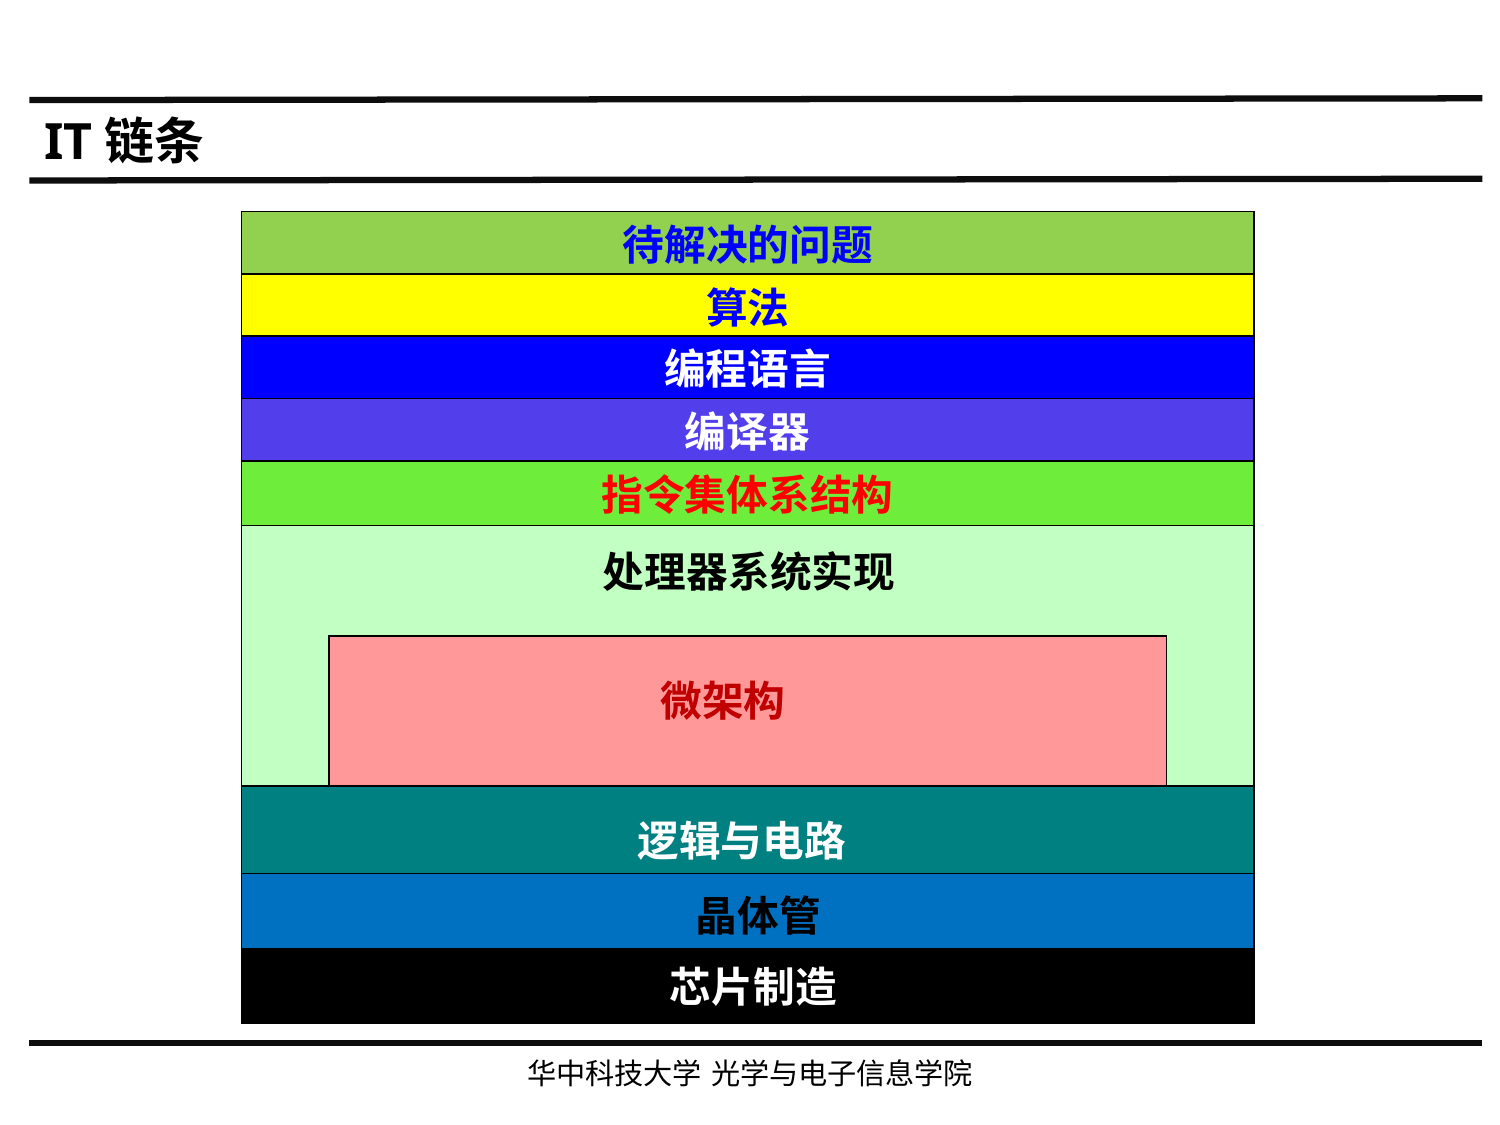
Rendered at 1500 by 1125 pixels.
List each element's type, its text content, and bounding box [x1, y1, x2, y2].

text_box 处理器系统实现 [588, 538, 911, 604]
text_box 编译器 [241, 398, 1254, 460]
text_box [241, 526, 1254, 785]
text_box 芯片制造 [655, 953, 853, 1018]
text_box [241, 785, 1254, 873]
text_box [241, 948, 1254, 1024]
text_box 待解决的问题 [241, 211, 1254, 274]
text_box 微架构 [645, 667, 801, 732]
text_box IT链条 [29, 108, 1483, 177]
text_box [328, 635, 1167, 785]
footer 华中科技大学 光学与电子信息学院 [512, 1052, 988, 1103]
text_box 逻辑与电路 [622, 807, 862, 873]
text_box 指令集体系结构 [241, 460, 1254, 526]
text_box 算法 [241, 274, 1254, 335]
text_box 编程语言 [241, 335, 1254, 398]
text_box [241, 873, 1254, 948]
text_box 晶体管 [680, 882, 836, 948]
